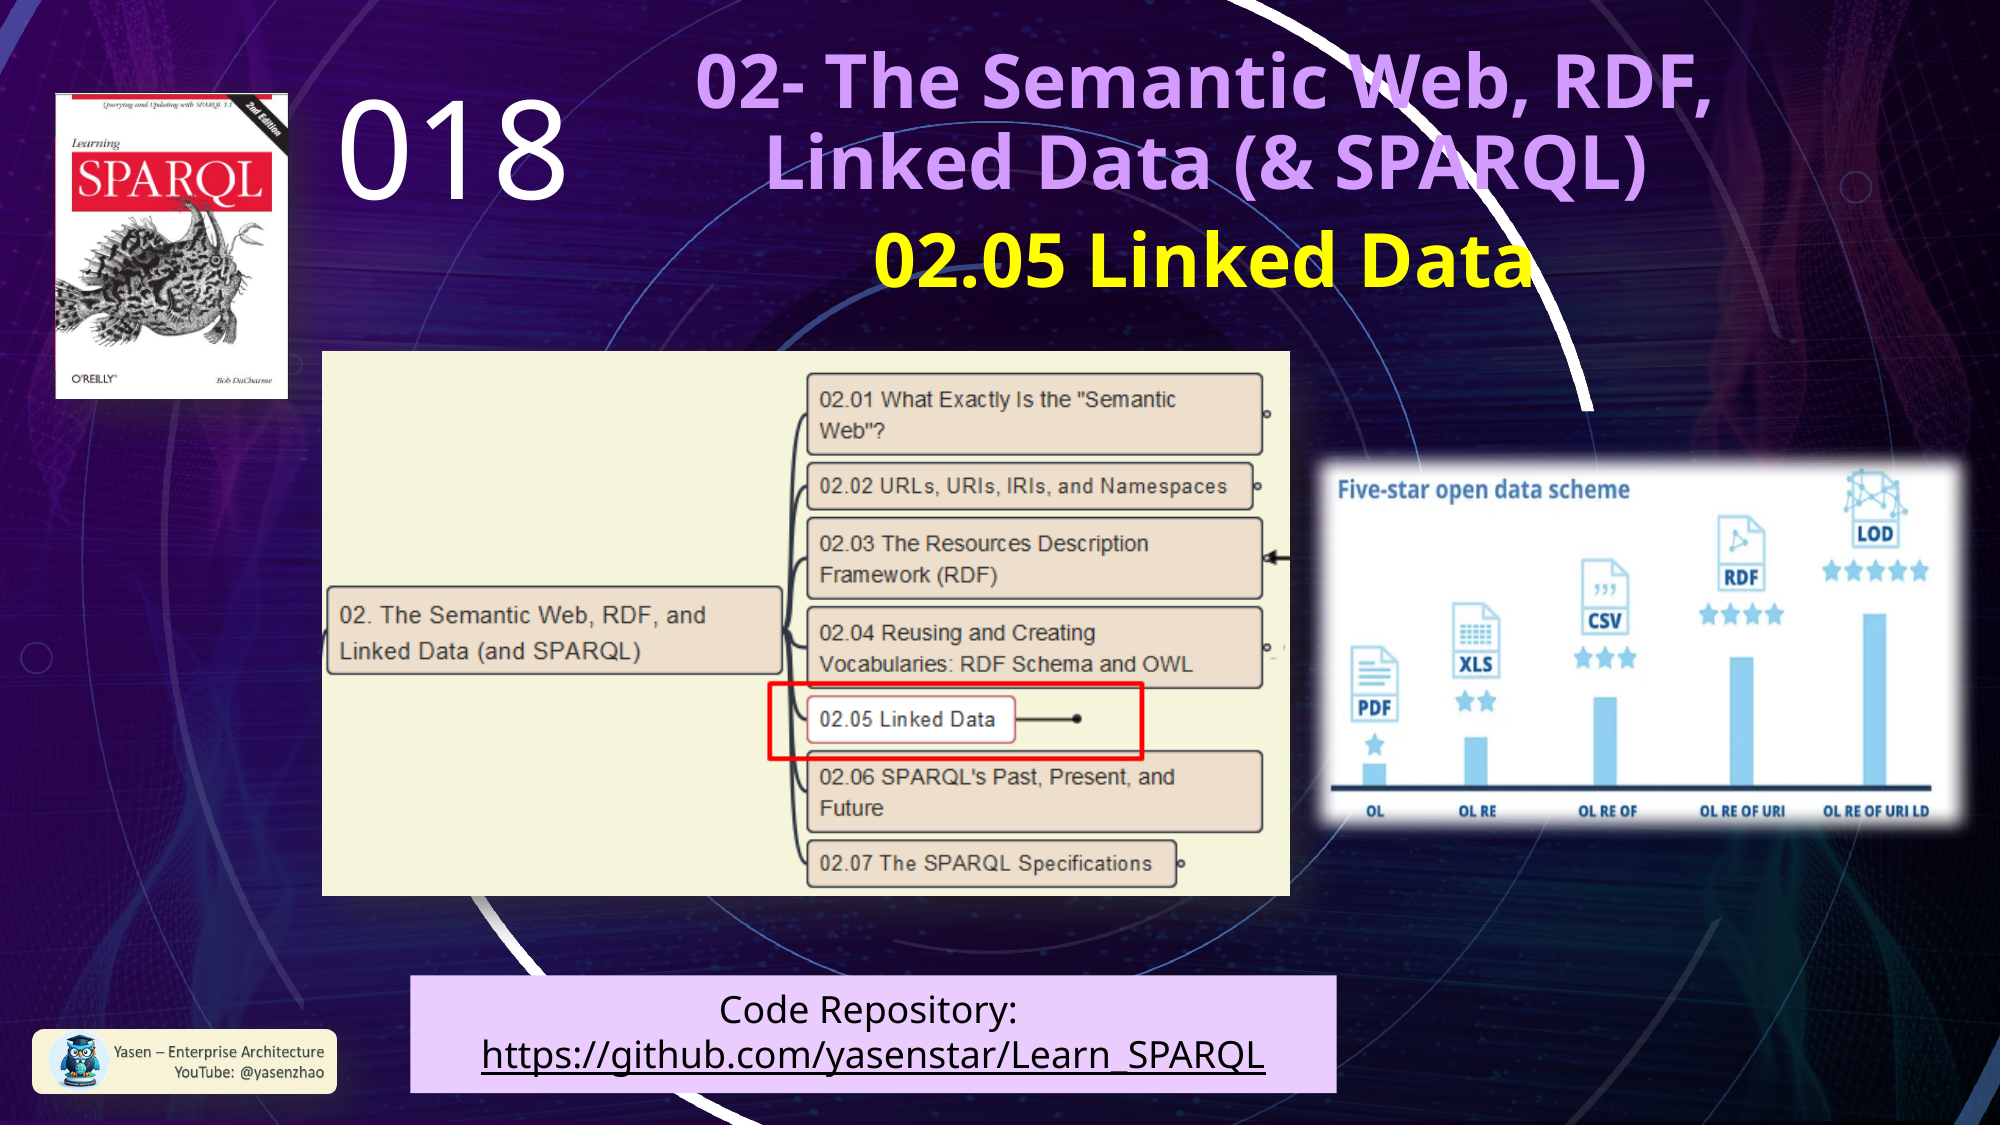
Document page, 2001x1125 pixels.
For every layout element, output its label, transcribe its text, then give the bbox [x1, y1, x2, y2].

text_box 018 [289, 92, 620, 217]
title 02- The Semantic Web, RDF, Linked Data (& SPARQL) [641, 33, 1771, 215]
footer Code Repository: https://github.com/yasenstar/Learn_SPARQL [410, 975, 1337, 1094]
subtitle 02.05 Linked Data [641, 215, 1771, 391]
picture [0, 0, 2000, 1125]
